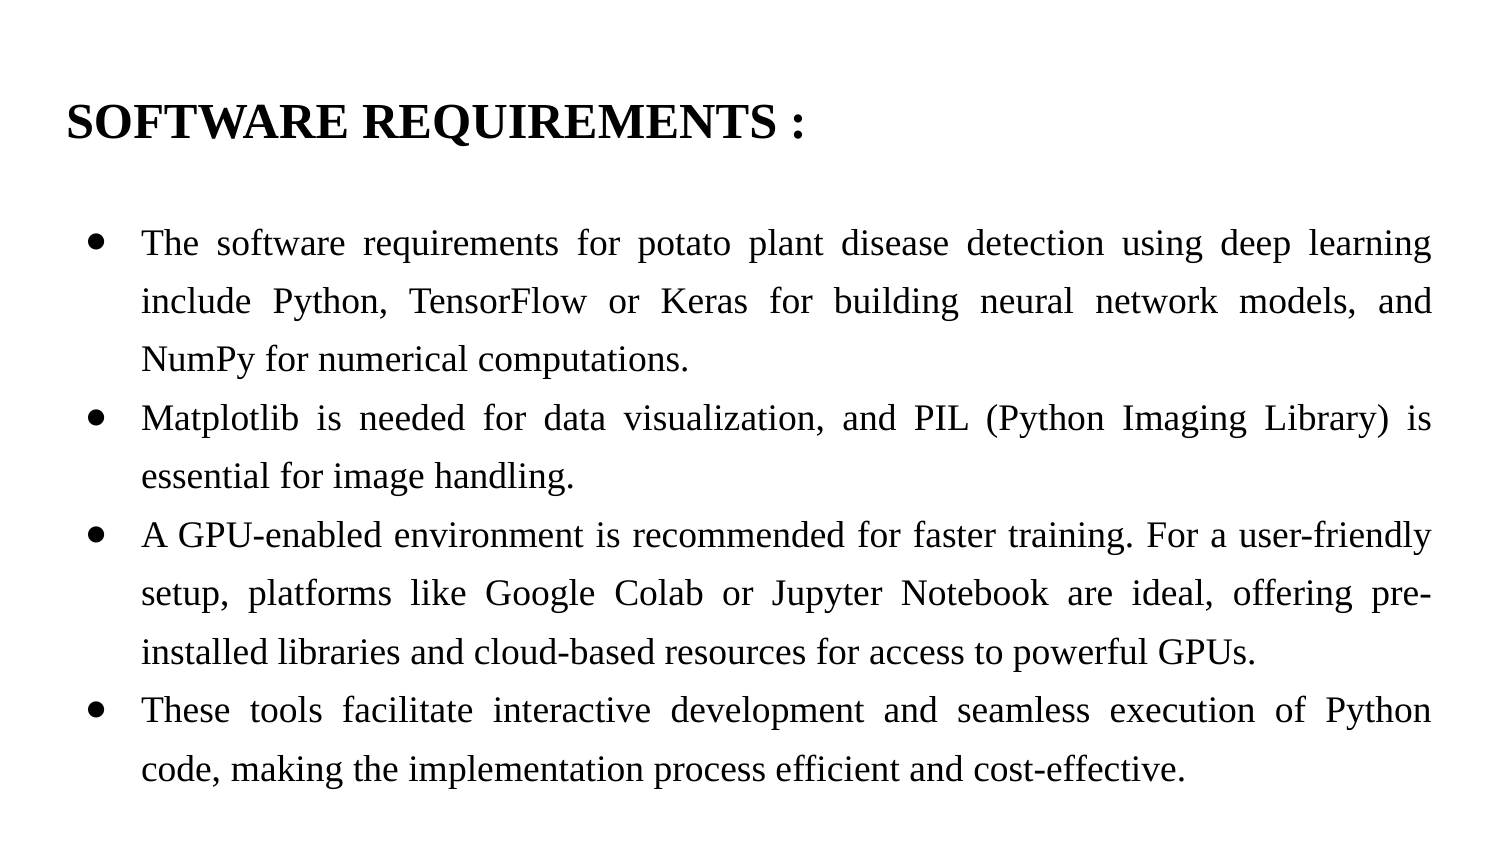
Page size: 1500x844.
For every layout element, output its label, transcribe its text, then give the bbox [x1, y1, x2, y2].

list The software requirements for potato plant disease detection using deep learning include Python, TensorFlow or Keras for building neural network models, and NumPy for numerical computations. Matplotlib is needed for data visualization, and PIL (Python Imaging Library) is essential for image handling. A GPU-enabled environment is recommended for faster training. For a user-friendly setup, platforms like Google Colab or Jupyter Notebook are ideal, offering pre-installed libraries and cloud-based resources for access to powerful GPUs. These tools facilitate interactive development and seamless execution of Python code, making the implementation process efficient and cost-effective. [51, 189, 1449, 805]
title SOFTWARE REQUIREMENTS : [51, 72, 1449, 167]
